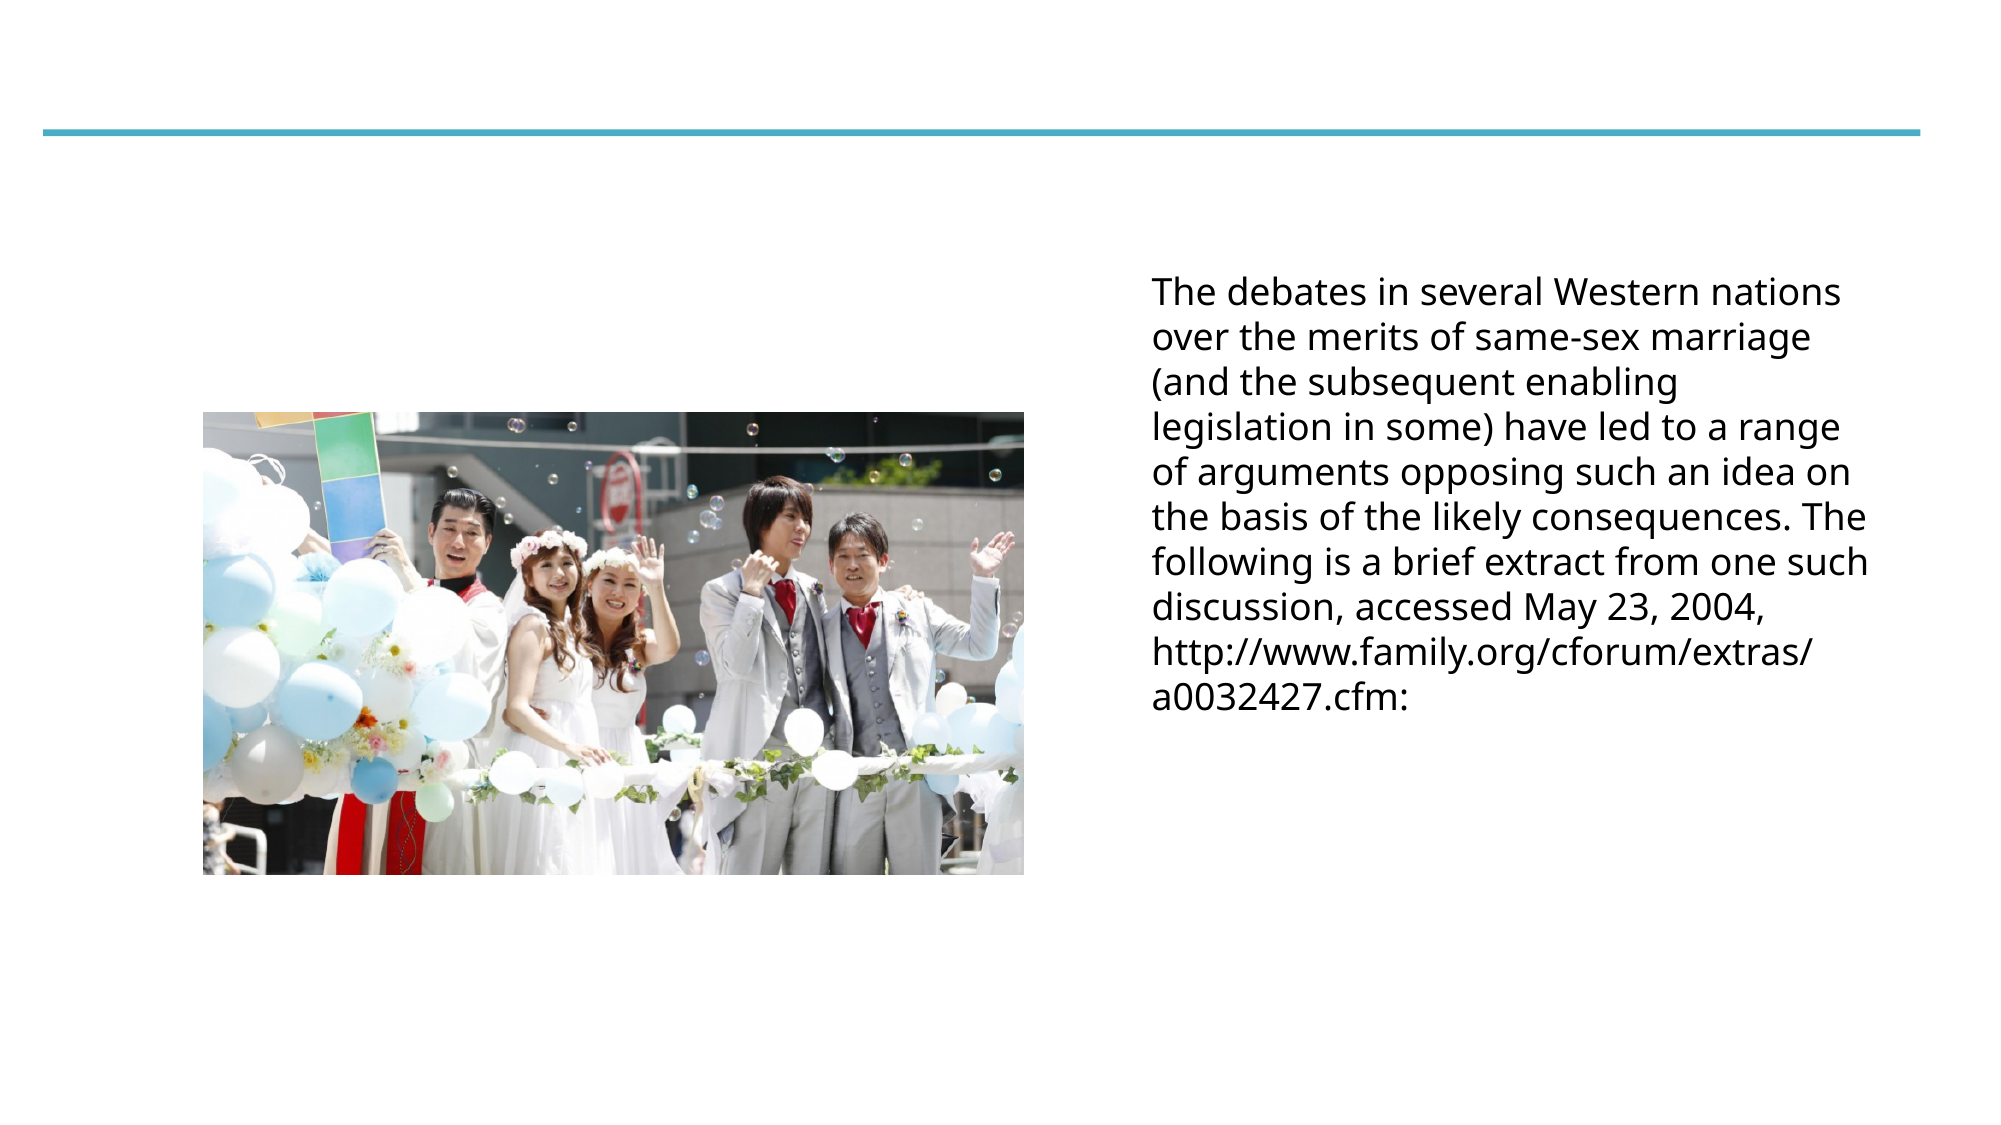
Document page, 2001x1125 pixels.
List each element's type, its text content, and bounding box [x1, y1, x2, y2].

text_box [41, 127, 1922, 138]
text_box The debates in several Western nations over the merits of same-sex marriage (and the subsequent enabling legislation in some) have led to a range of arguments opposing such an idea on the basis of the likely consequences. The following is a brief extract from one such discussion, accessed May 23, 2004, http://www.family.org/cforum/extras/a0032427.cfm: [1136, 260, 1886, 726]
picture [202, 411, 1024, 875]
